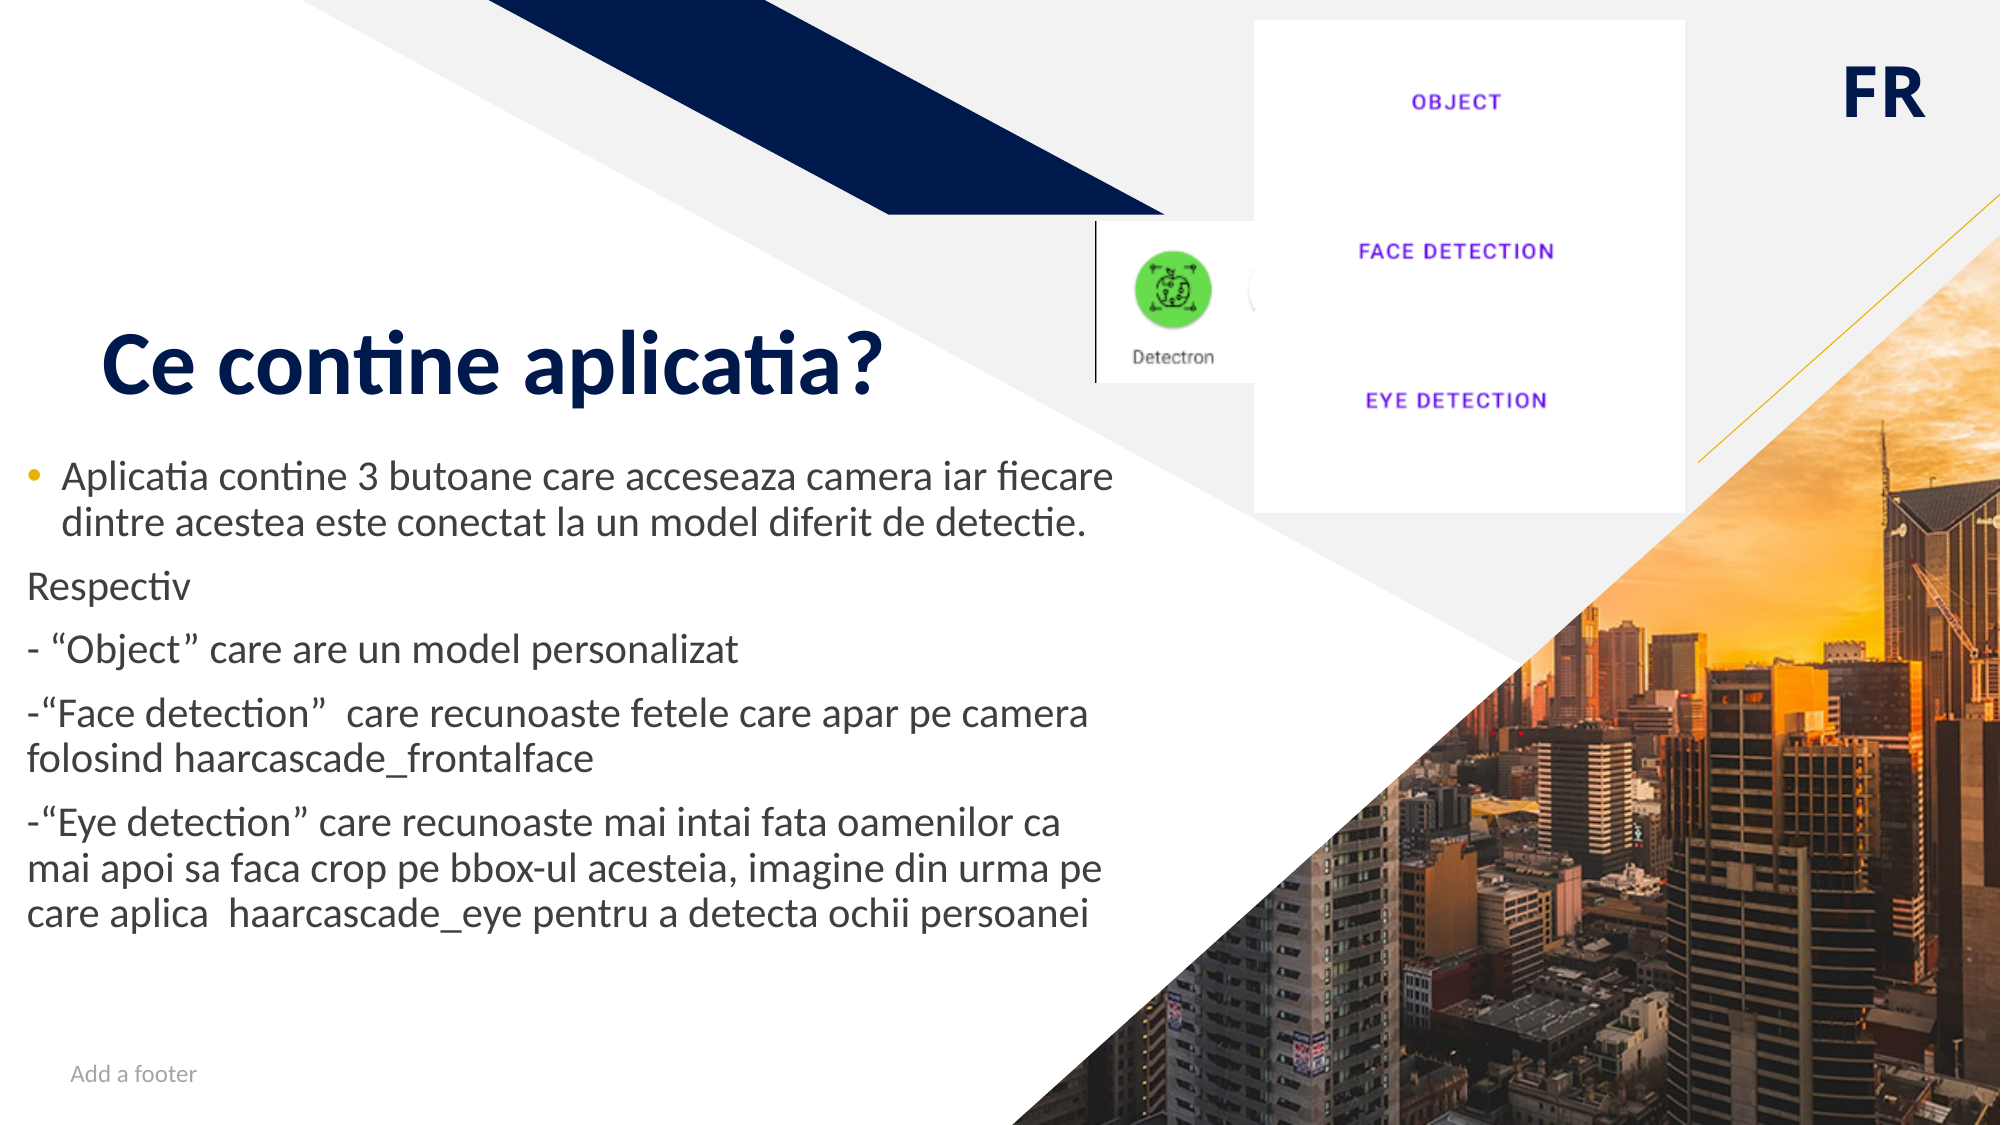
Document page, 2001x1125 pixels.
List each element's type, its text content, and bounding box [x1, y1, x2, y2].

title Ce contine aplicatia? [87, 214, 1254, 415]
picture [1012, 20, 2000, 1125]
list Aplicatia contine 3 butoane care acceseaza camera iar fiecare dintre acestea este conectat la un model diferit de detectie. Respectiv - “Object” care are un model personalizat -“Face detection” care recunoaste fetele care apar pe camera folosind haarcascade_frontalface -“Eye detection” care recunoaste mai intai fata oamenilor ca mai apoi sa faca crop pe bbox-ul acesteia, imagine din urma pe care aplica haarcascade_eye pentru a detecta ochii persoanei [12, 446, 1012, 1012]
footer Add a footer [55, 1042, 731, 1103]
